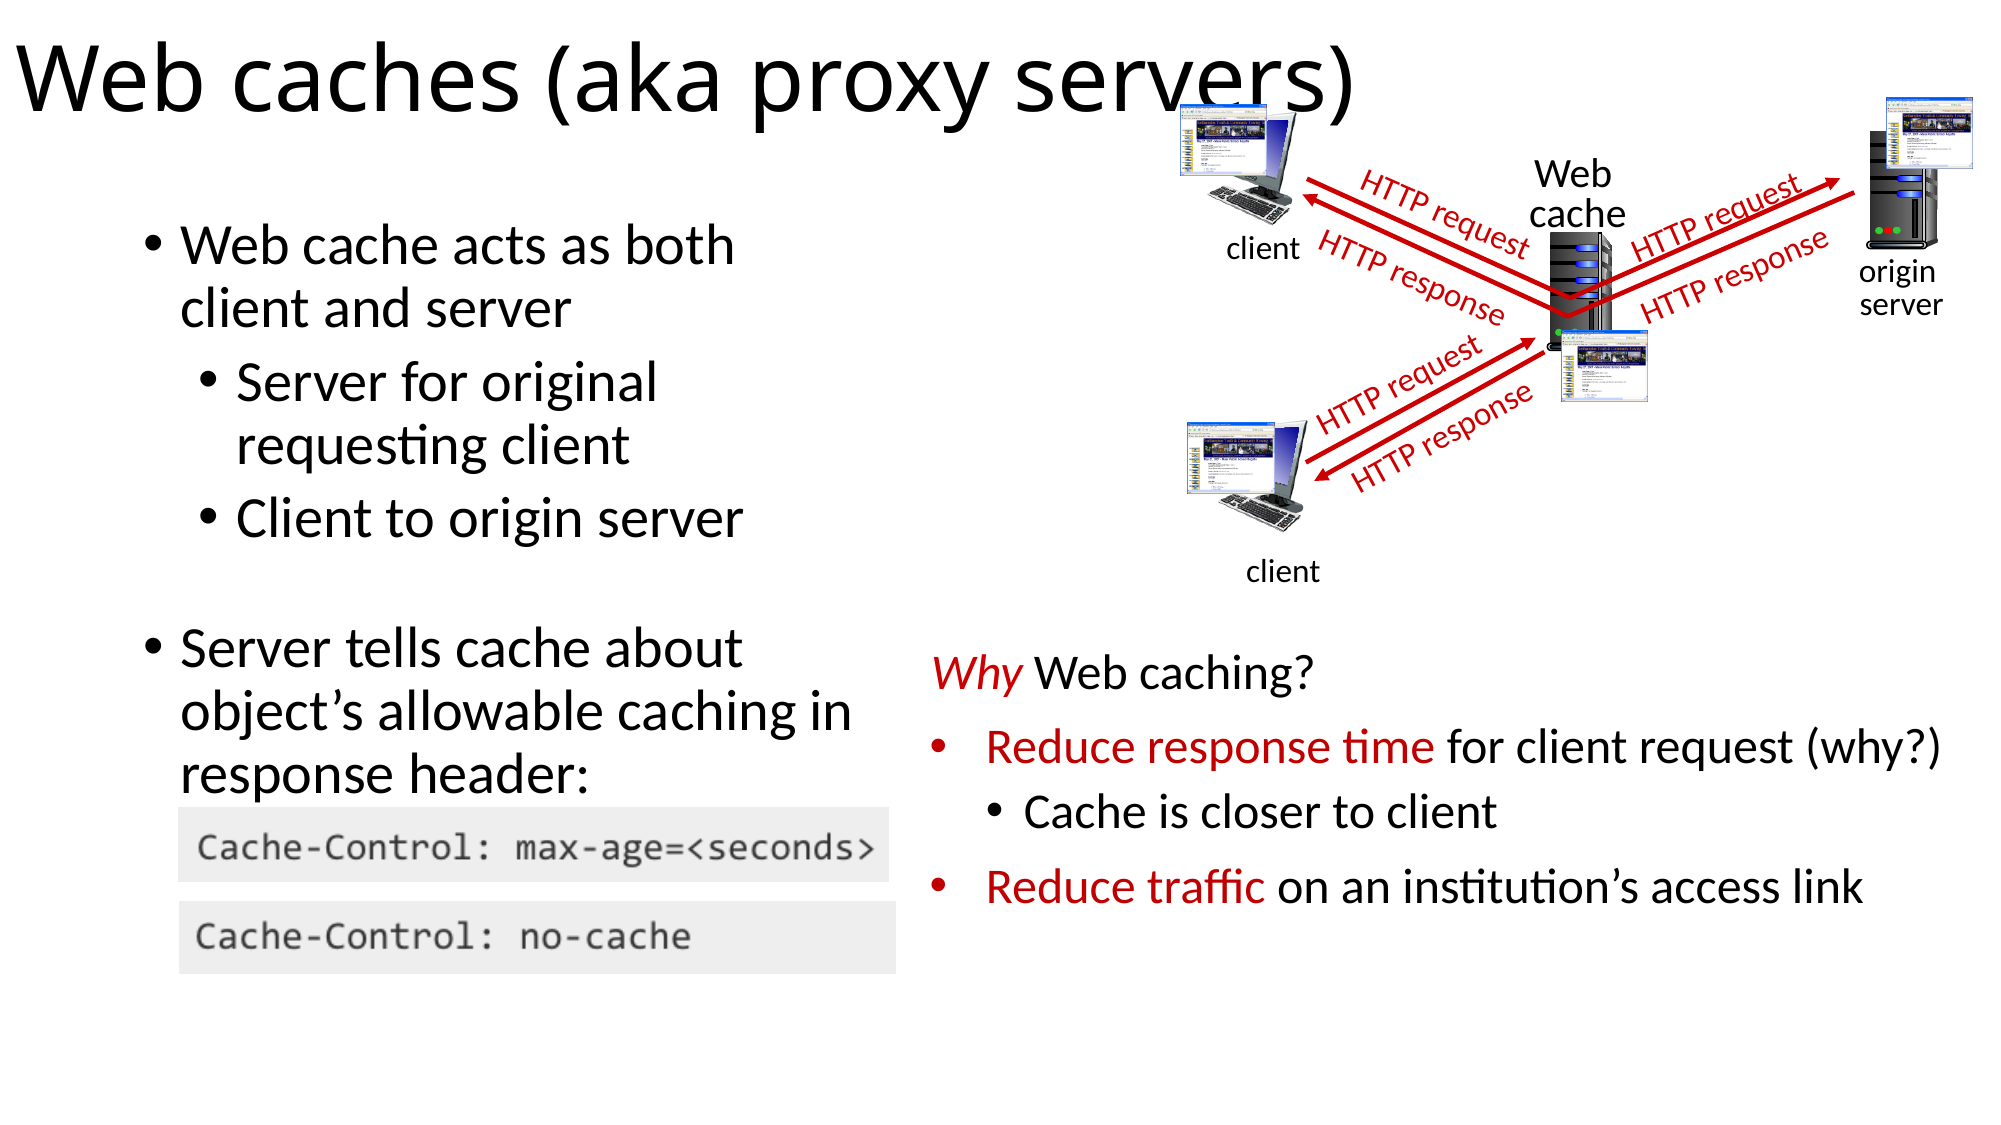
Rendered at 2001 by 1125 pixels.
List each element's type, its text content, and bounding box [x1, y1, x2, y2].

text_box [1179, 97, 1974, 598]
text_box Why Web caching? Reduce response time for client request (why?) Cache is closer to client Reduce traffic on an institution’s access link [896, 638, 1960, 974]
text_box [107, 609, 896, 975]
text_box Web cache acts as both client and server Server for original requesting client Client to origin server [107, 207, 888, 558]
title Web caches (aka proxy servers) [0, 7, 1725, 155]
